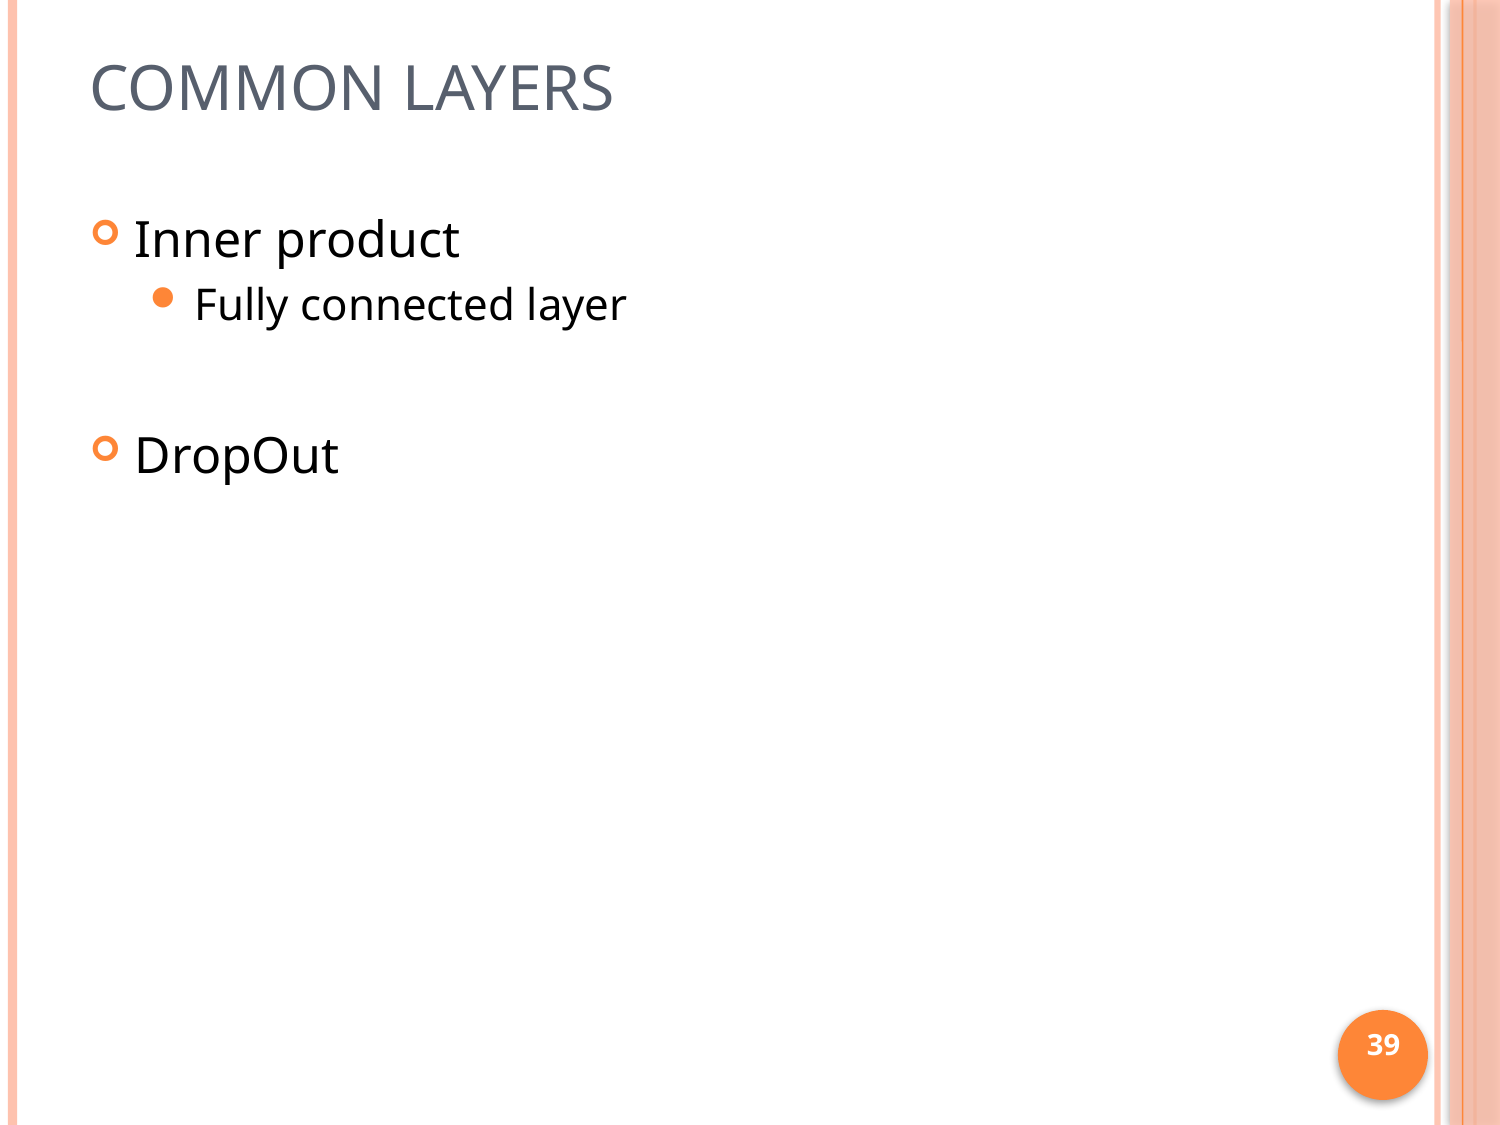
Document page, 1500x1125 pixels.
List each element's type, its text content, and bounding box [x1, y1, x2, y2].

list Inner product Fully connected layer DropOut [75, 200, 1300, 1000]
title Common Layers [75, 12, 1350, 130]
slide_number 39 [1333, 1003, 1434, 1089]
